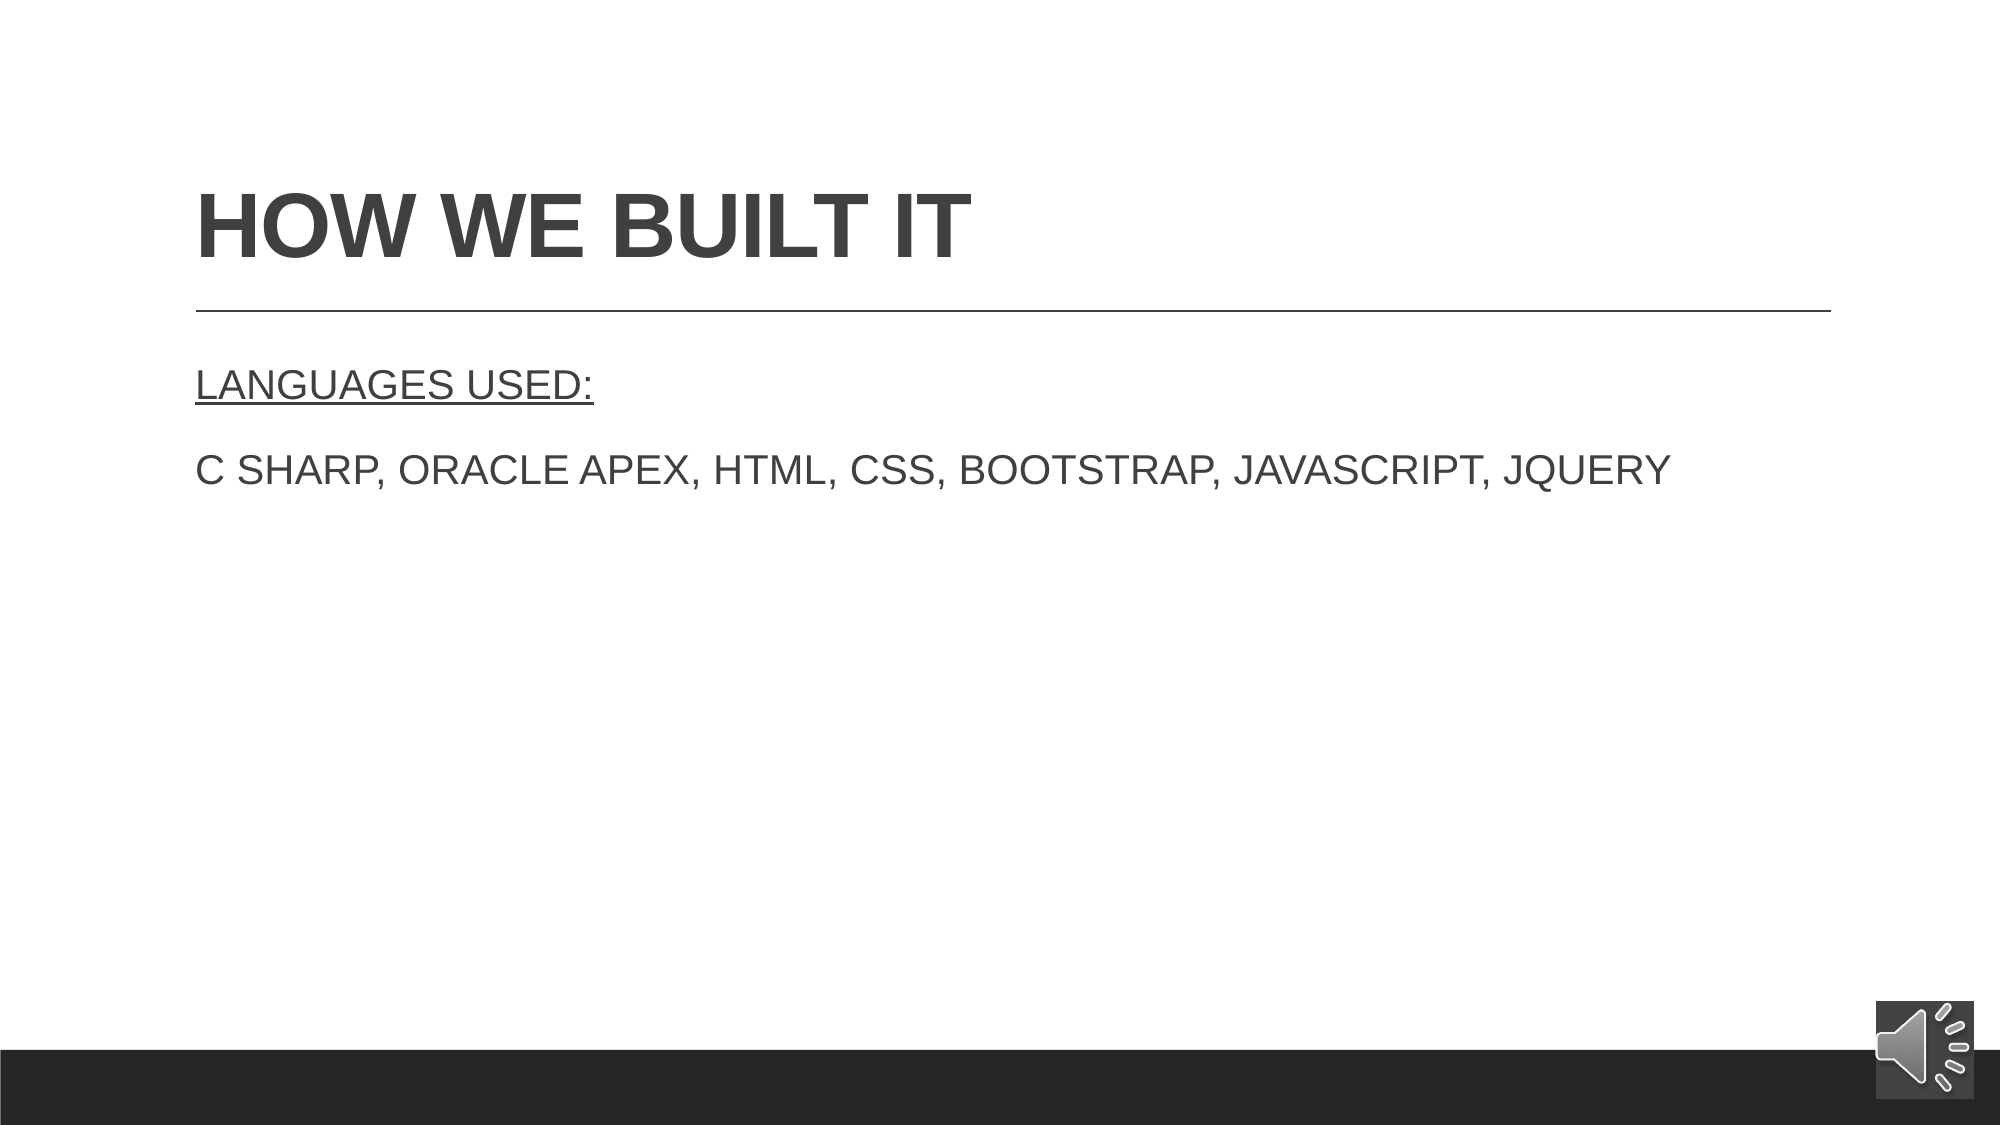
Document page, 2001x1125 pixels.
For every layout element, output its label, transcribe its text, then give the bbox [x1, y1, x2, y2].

title HOW WE BUILT IT [180, 47, 1830, 285]
list LANGUAGES USED: C SHARP, ORACLE APEX, HTML, CSS, BOOTSTRAP, JAVASCRIPT, JQUERY [180, 345, 1830, 963]
picture [1874, 999, 1976, 1101]
